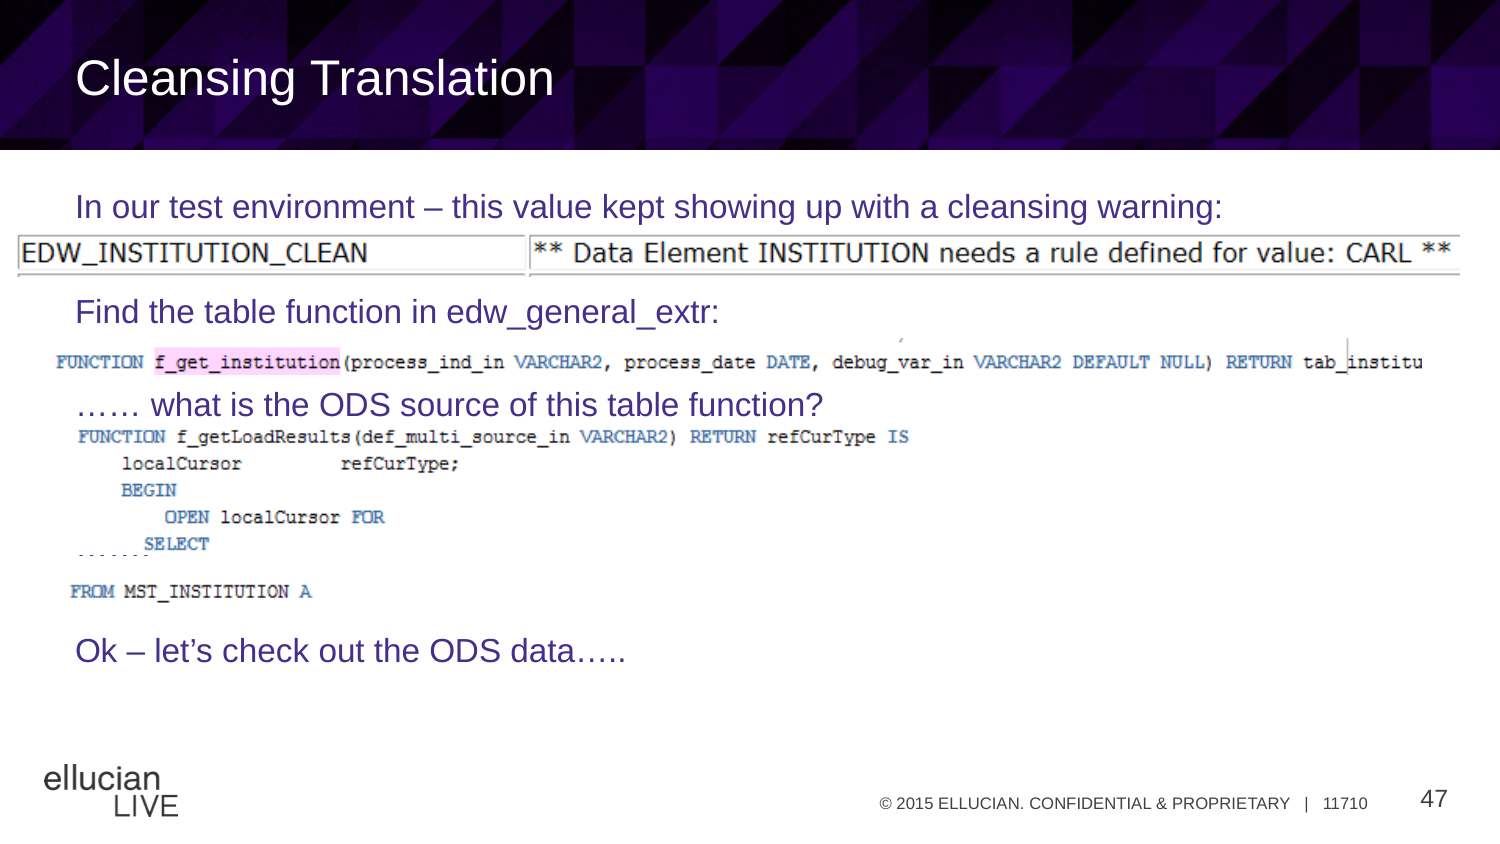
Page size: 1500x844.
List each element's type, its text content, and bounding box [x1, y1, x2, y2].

list In our test environment – this value kept showing up with a cleansing warning: Find the table function in edw_general_extr: …… what is the ODS source of this table function? ……. Ok – let’s check out the ODS data….. [75, 185, 1369, 231]
list In our test environment – this value kept showing up with a cleansing warning: Find the table function in edw_general_extr: …… what is the ODS source of this table function? ……. Ok – let’s check out the ODS data….. [75, 384, 1369, 721]
title Cleansing Translation [75, 4, 1369, 146]
list In our test environment – this value kept showing up with a cleansing warning: Find the table function in edw_general_extr: …… what is the ODS source of this table function? ……. Ok – let’s check out the ODS data….. [75, 286, 1369, 337]
picture [74, 421, 937, 555]
picture [15, 232, 1460, 277]
picture [0, 0, 1500, 150]
picture [44, 764, 178, 817]
picture [53, 338, 1422, 376]
picture [53, 571, 331, 607]
